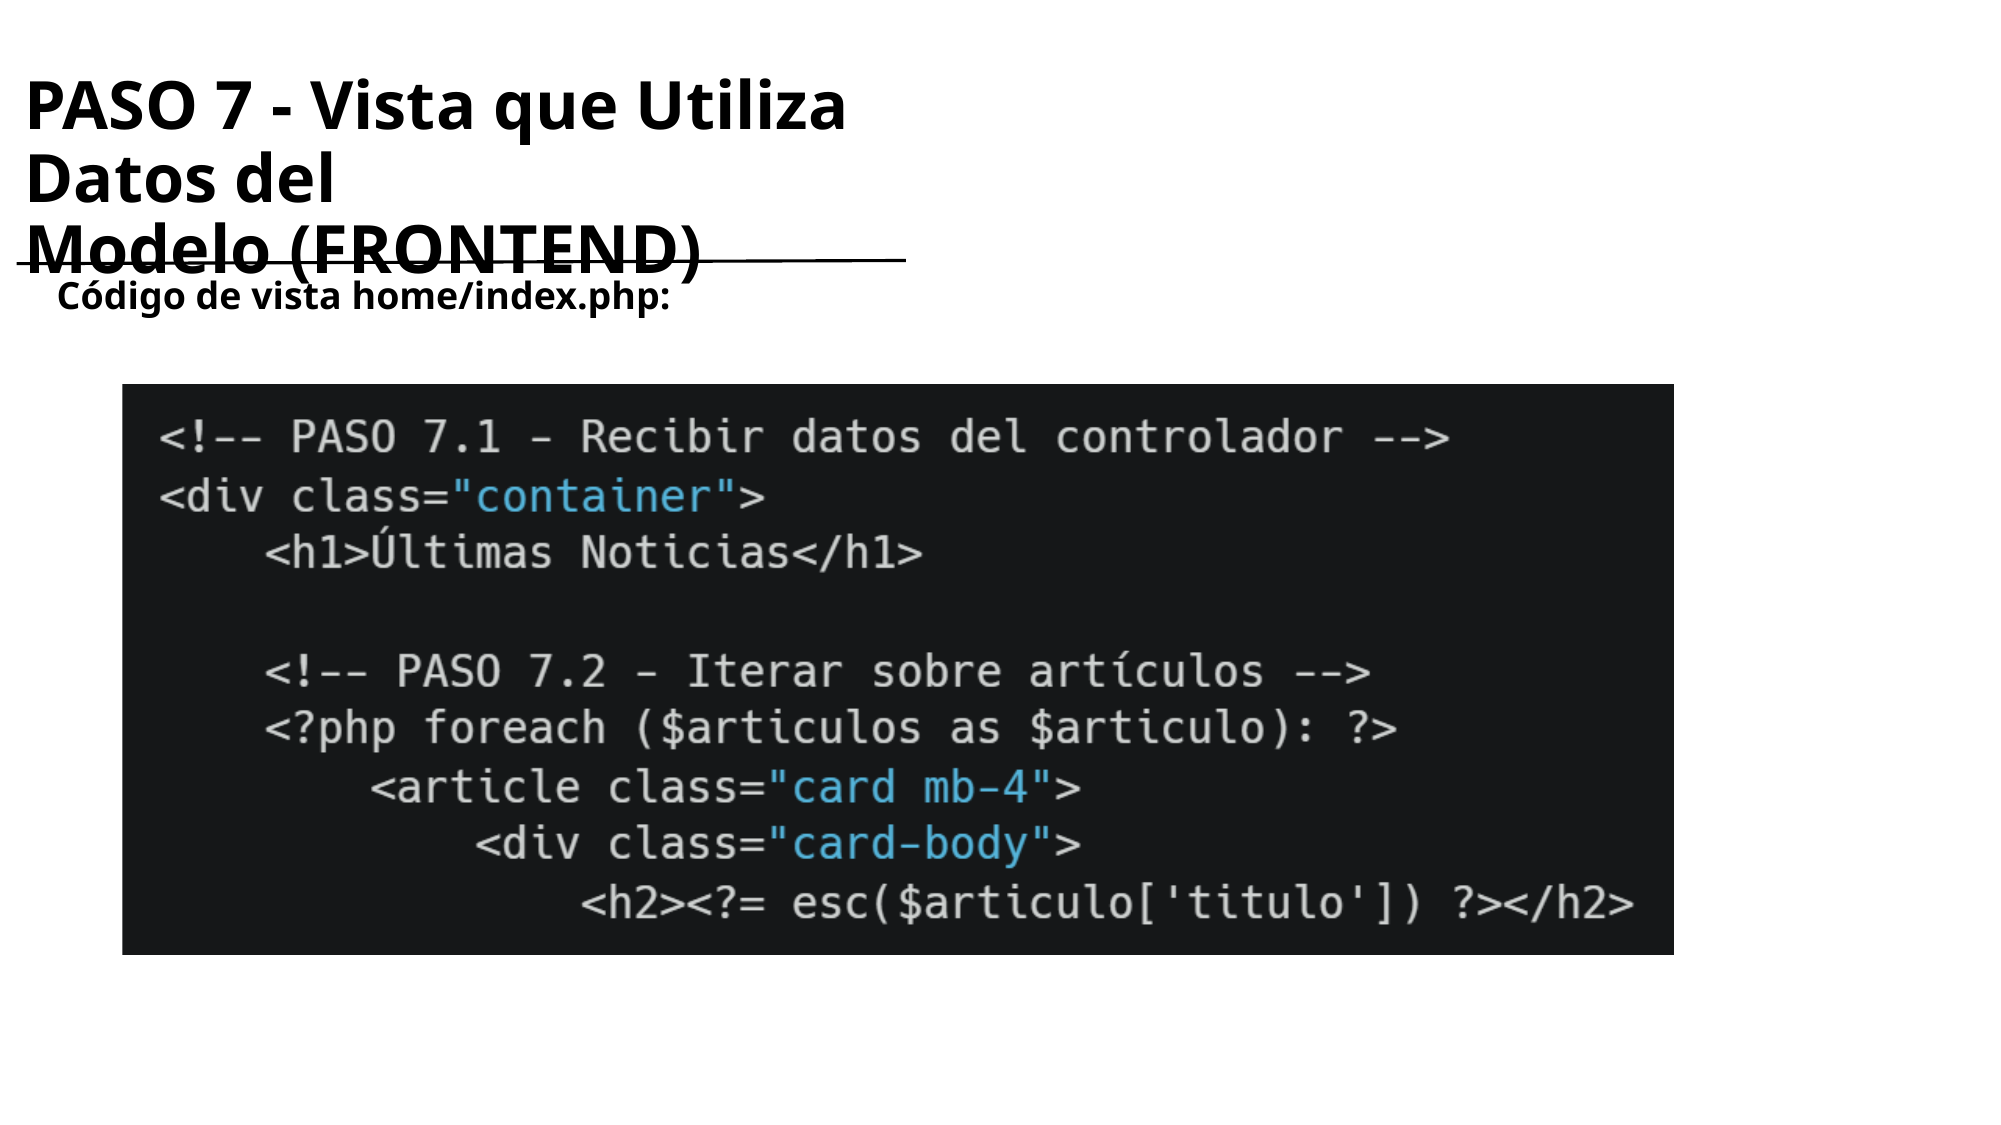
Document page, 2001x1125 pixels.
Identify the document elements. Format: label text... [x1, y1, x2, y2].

list Código de vista home/index.php: [41, 270, 825, 337]
title PASO 7 - Vista que Utiliza Datos del Modelo (FRONTEND) [9, 45, 938, 388]
picture [121, 383, 1675, 955]
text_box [15, 259, 907, 265]
